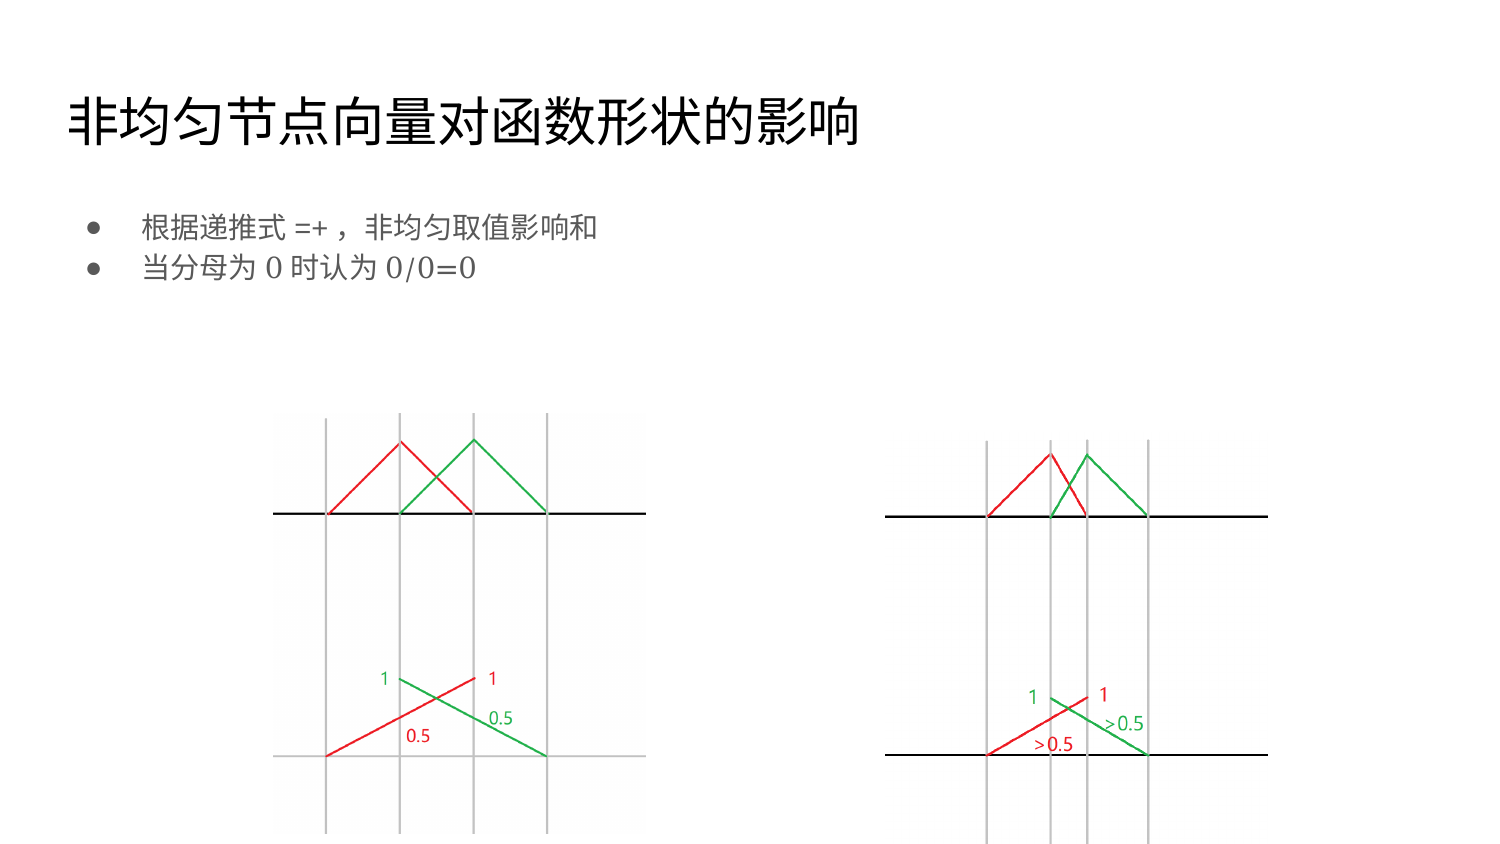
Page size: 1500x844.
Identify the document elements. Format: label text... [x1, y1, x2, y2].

picture [885, 432, 1268, 844]
picture [273, 413, 646, 835]
title 非均匀节点向量对函数形状的影响 [51, 72, 1449, 167]
